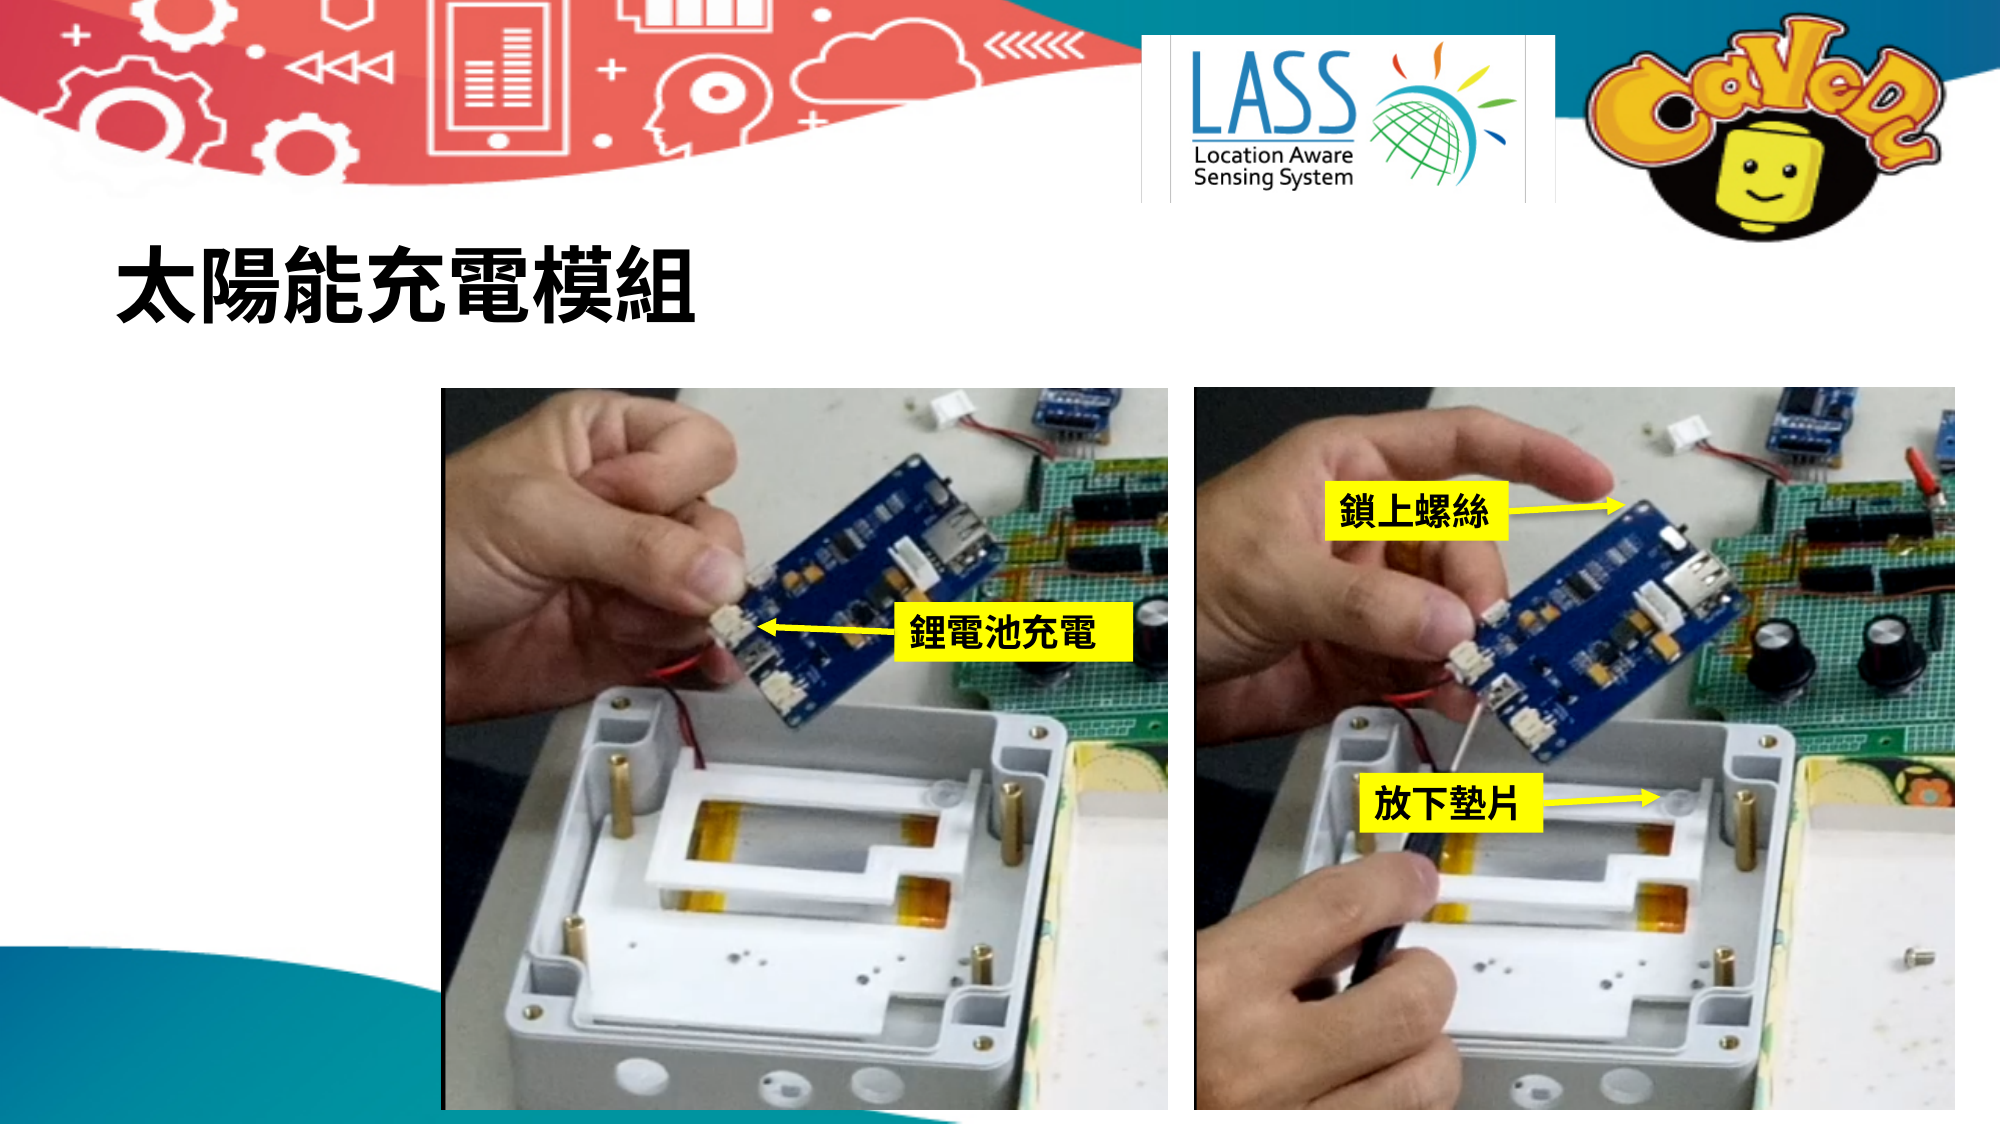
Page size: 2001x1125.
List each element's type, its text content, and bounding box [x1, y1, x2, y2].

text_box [1508, 504, 1627, 512]
picture [0, 0, 2000, 1124]
title 太陽能充電模組 [99, 218, 1900, 347]
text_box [756, 626, 895, 633]
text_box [1543, 796, 1661, 804]
